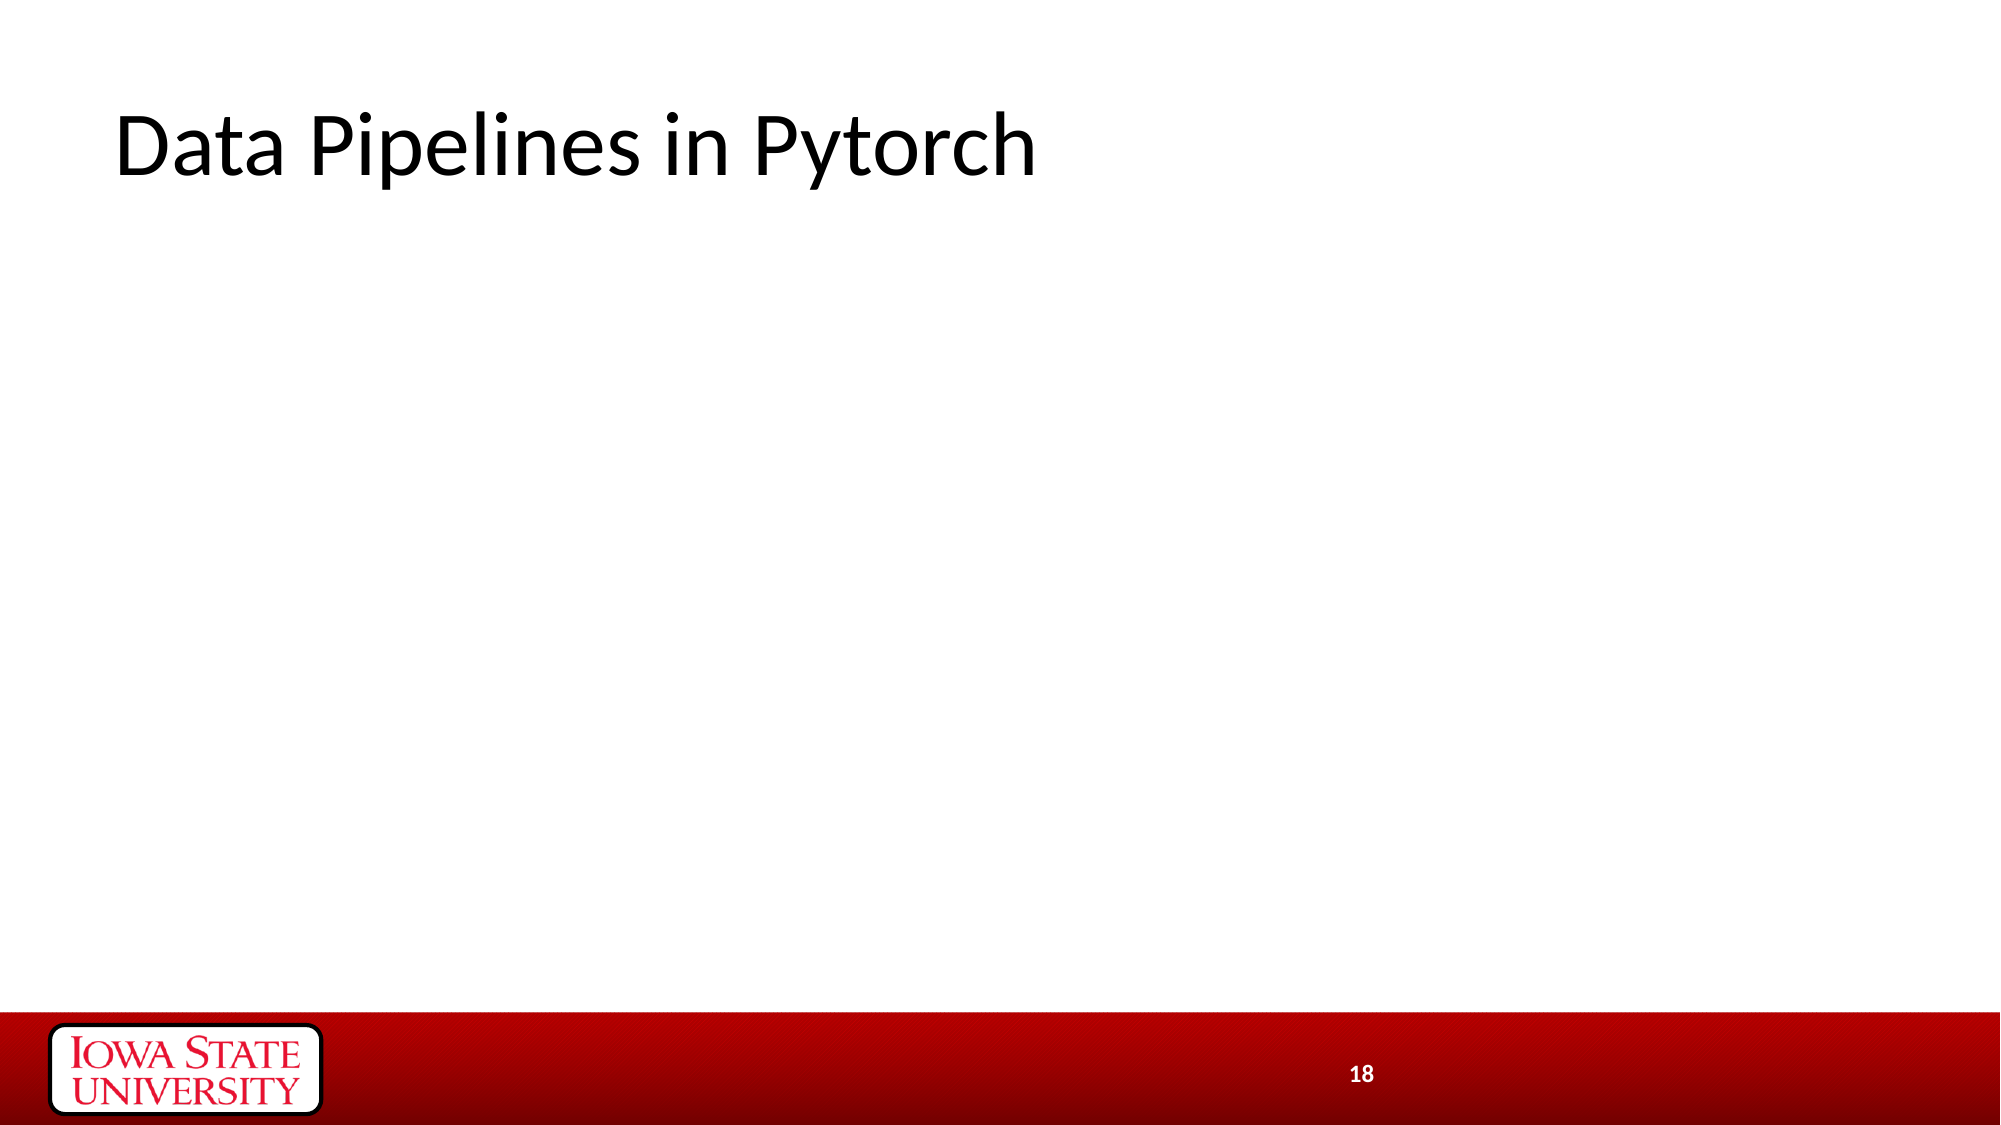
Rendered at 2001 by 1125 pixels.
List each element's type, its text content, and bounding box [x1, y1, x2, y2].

picture [71, 1035, 300, 1105]
slide_number 18 [1128, 1042, 1595, 1103]
title Data Pipelines in Pytorch [99, 45, 1900, 233]
